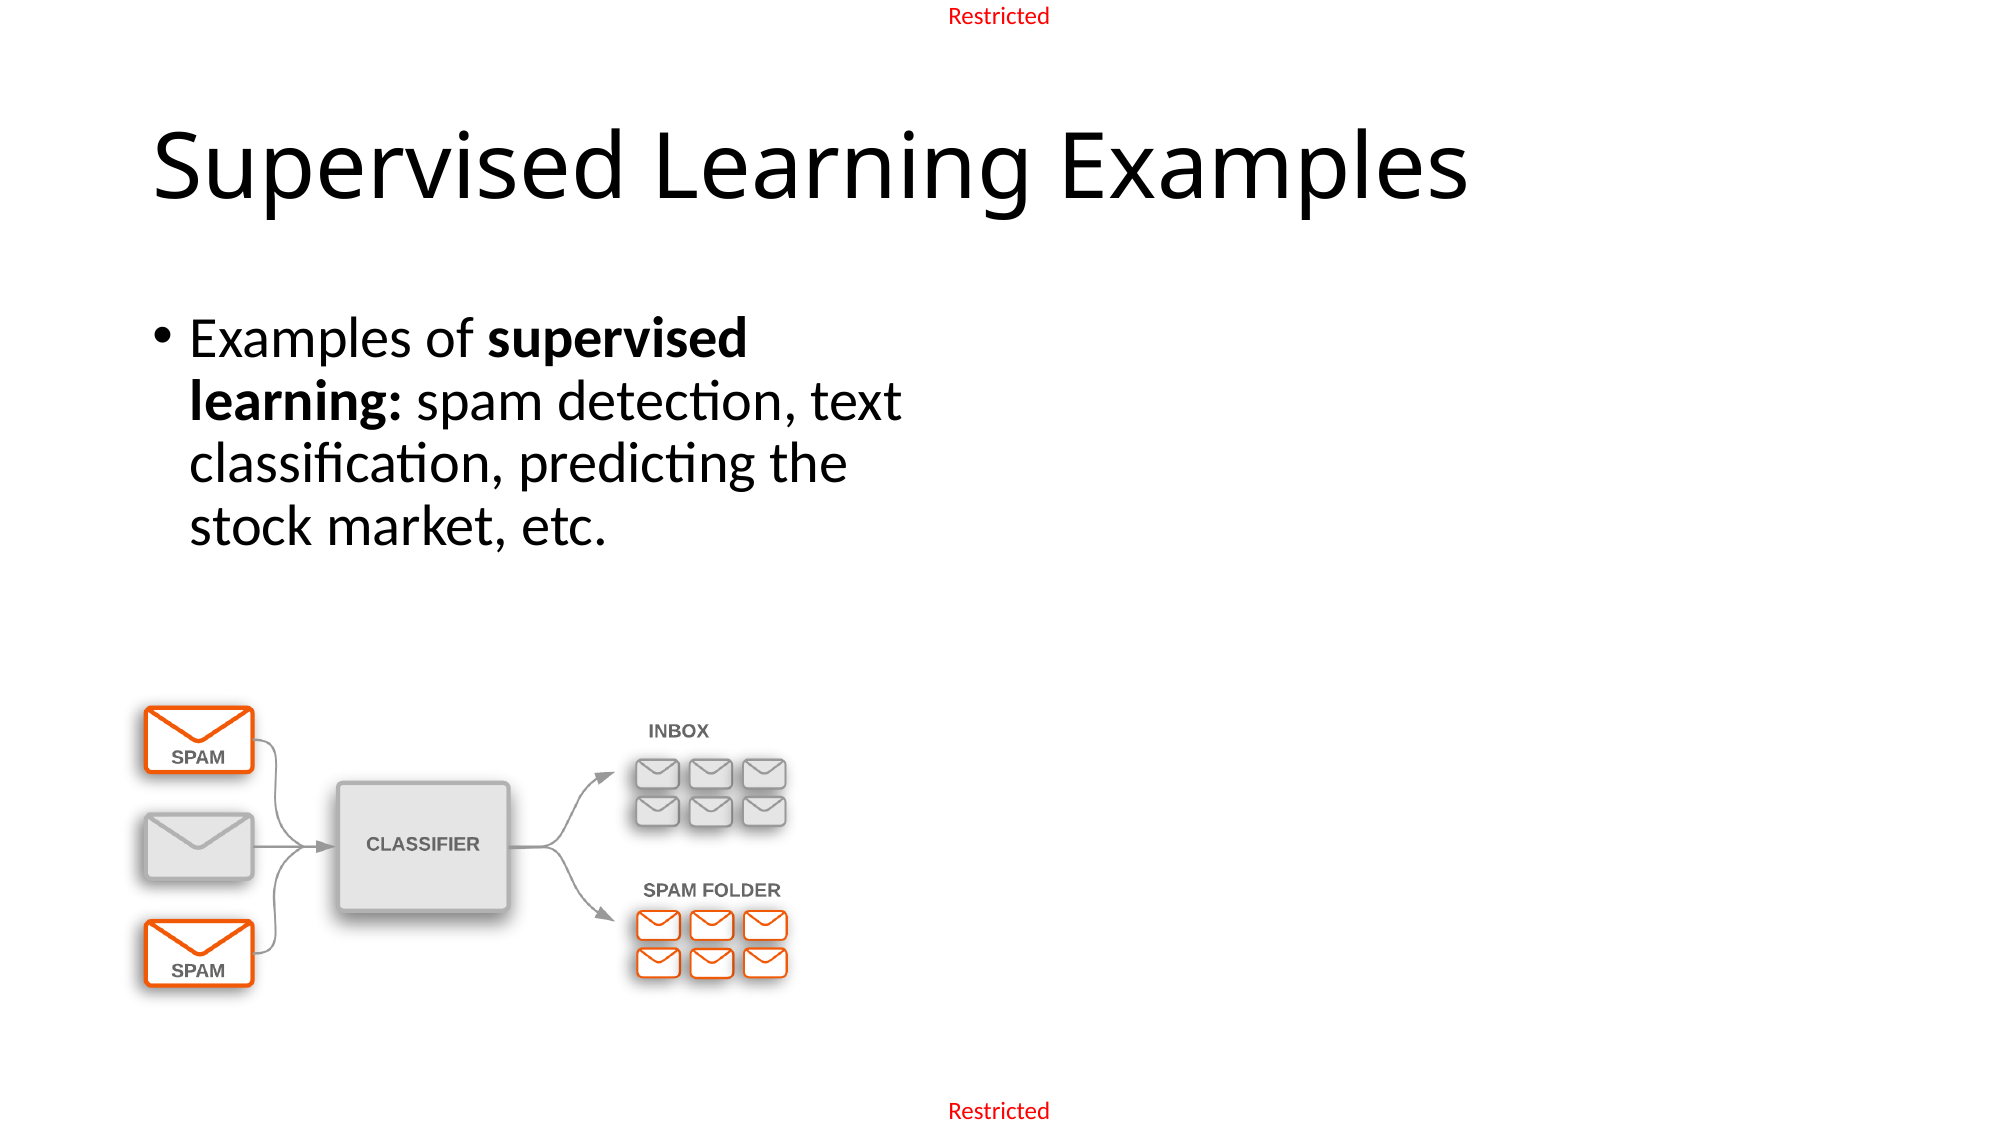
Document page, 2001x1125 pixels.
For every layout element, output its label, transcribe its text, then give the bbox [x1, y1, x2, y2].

picture [103, 665, 829, 1028]
list Examples of supervised learning: spam detection, text classification, predicting the stock market, etc. [137, 299, 988, 1014]
title Supervised Learning Examples [137, 59, 1863, 278]
